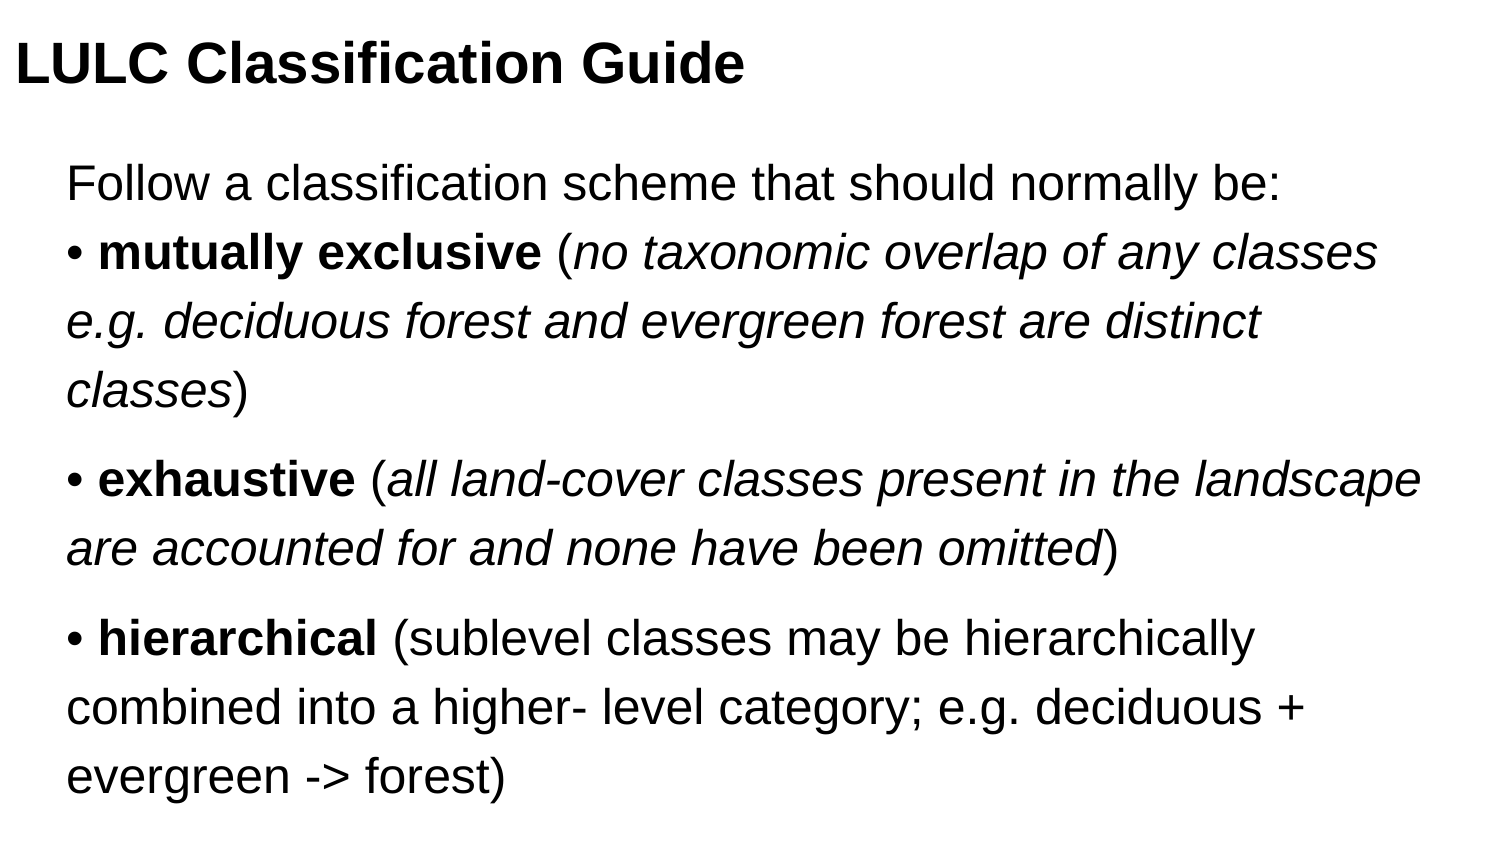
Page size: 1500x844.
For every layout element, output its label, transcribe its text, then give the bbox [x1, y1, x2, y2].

title LULC Classification Guide [0, 0, 1500, 94]
list Follow a classification scheme that should normally be: • mutually exclusive (no taxonomic overlap of any classes e.g. deciduous forest and evergreen forest are distinct classes) • exhaustive (all land-cover classes present in the landscape are accounted for and none have been omitted) • hierarchical (sublevel classes may be hierarchically combined into a higher- level category; e.g. deciduous + evergreen -> forest) [51, 126, 1449, 797]
